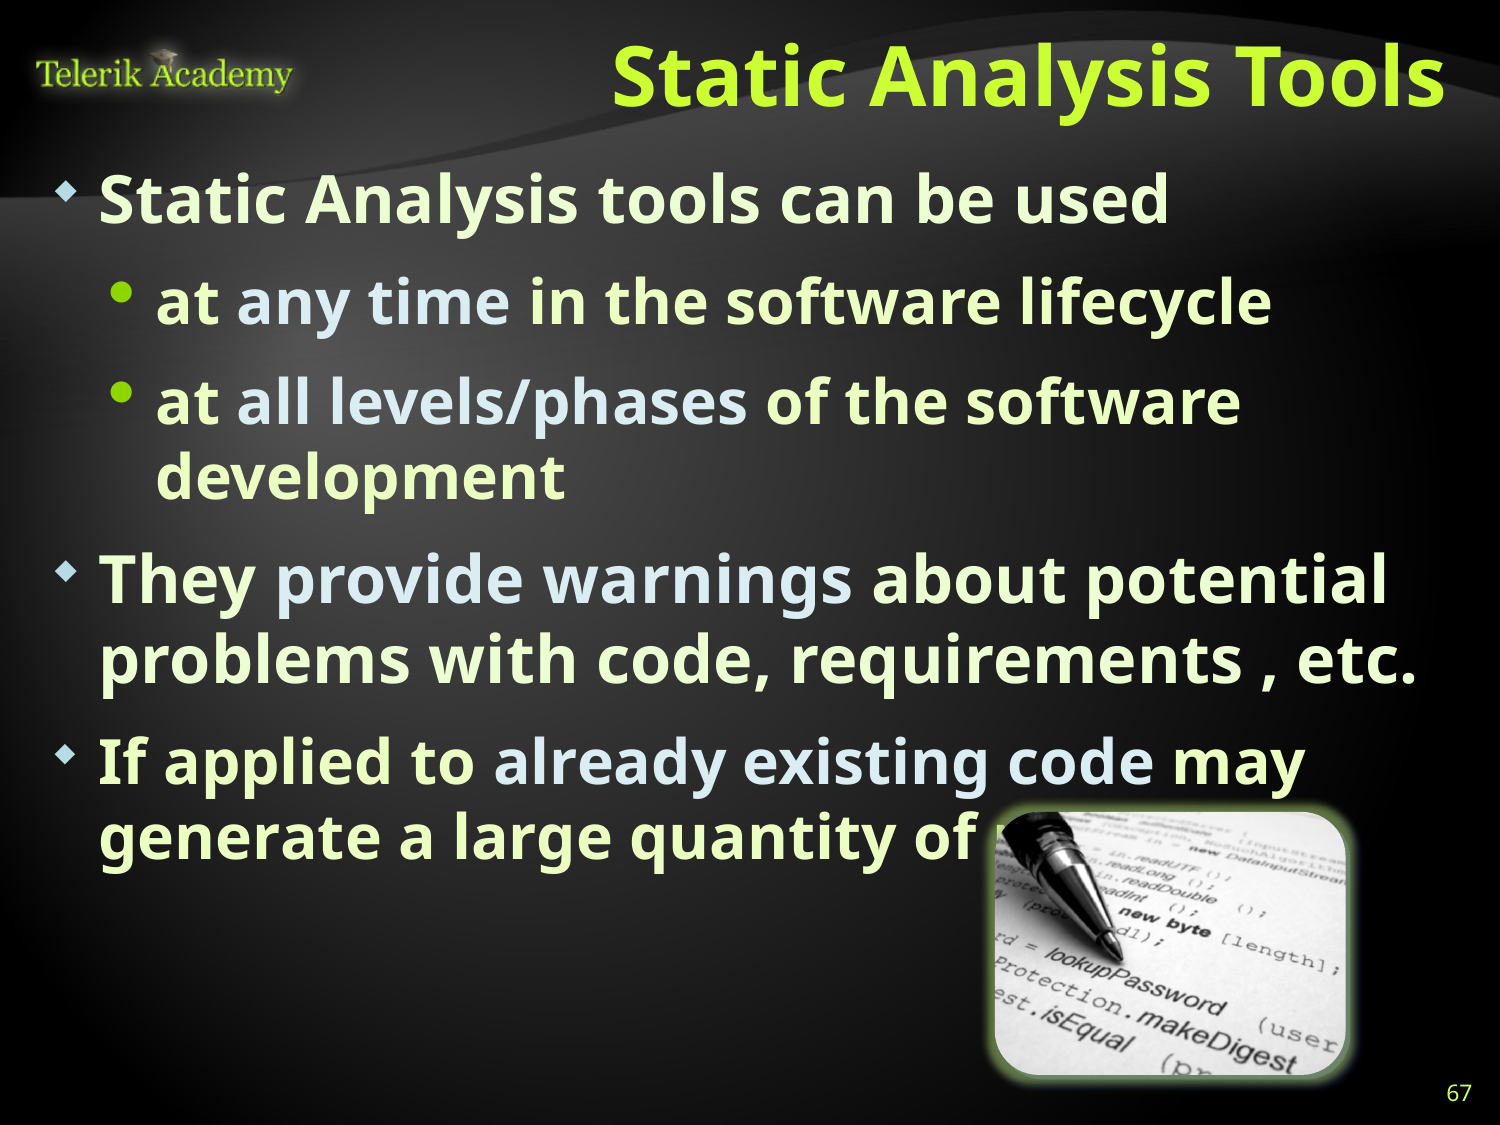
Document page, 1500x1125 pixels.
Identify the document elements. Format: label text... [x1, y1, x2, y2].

slide_number 67 [1412, 1074, 1488, 1113]
title Static Analysis Tools [300, 12, 1463, 149]
list Static Analysis tools can be used at any time in the software lifecycle at all levels/phases of the software development They provide warnings about potential problems with code, requirements , etc. If applied to already existing code may generate a large quantity of messages [37, 149, 1463, 1100]
picture [0, 0, 1500, 1125]
